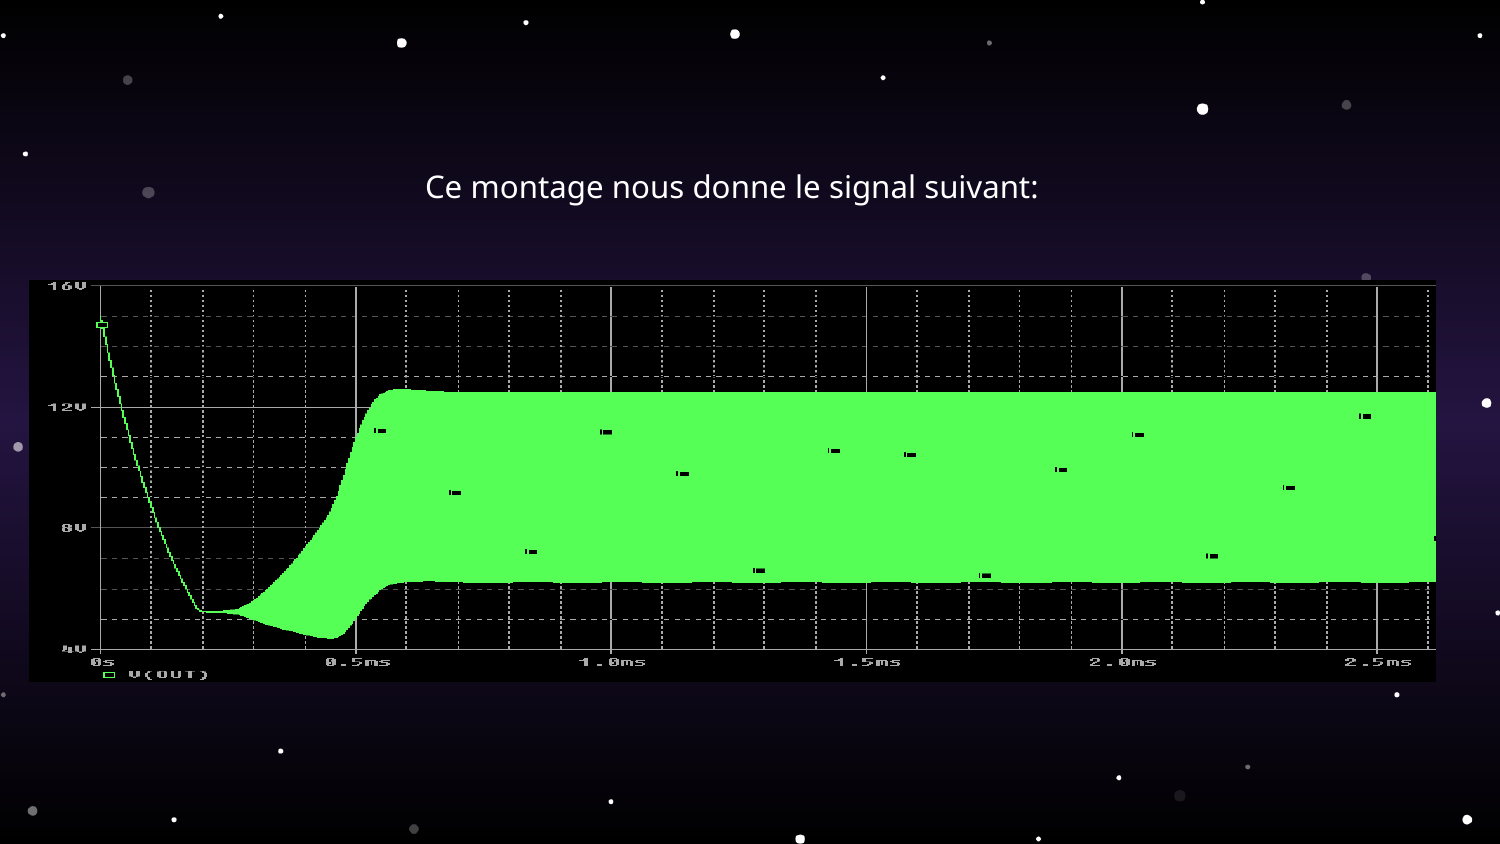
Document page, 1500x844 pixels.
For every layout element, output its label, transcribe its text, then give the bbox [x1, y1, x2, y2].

title Ce montage nous donne le signal suivant: [159, 102, 1306, 269]
picture [0, 0, 1500, 844]
